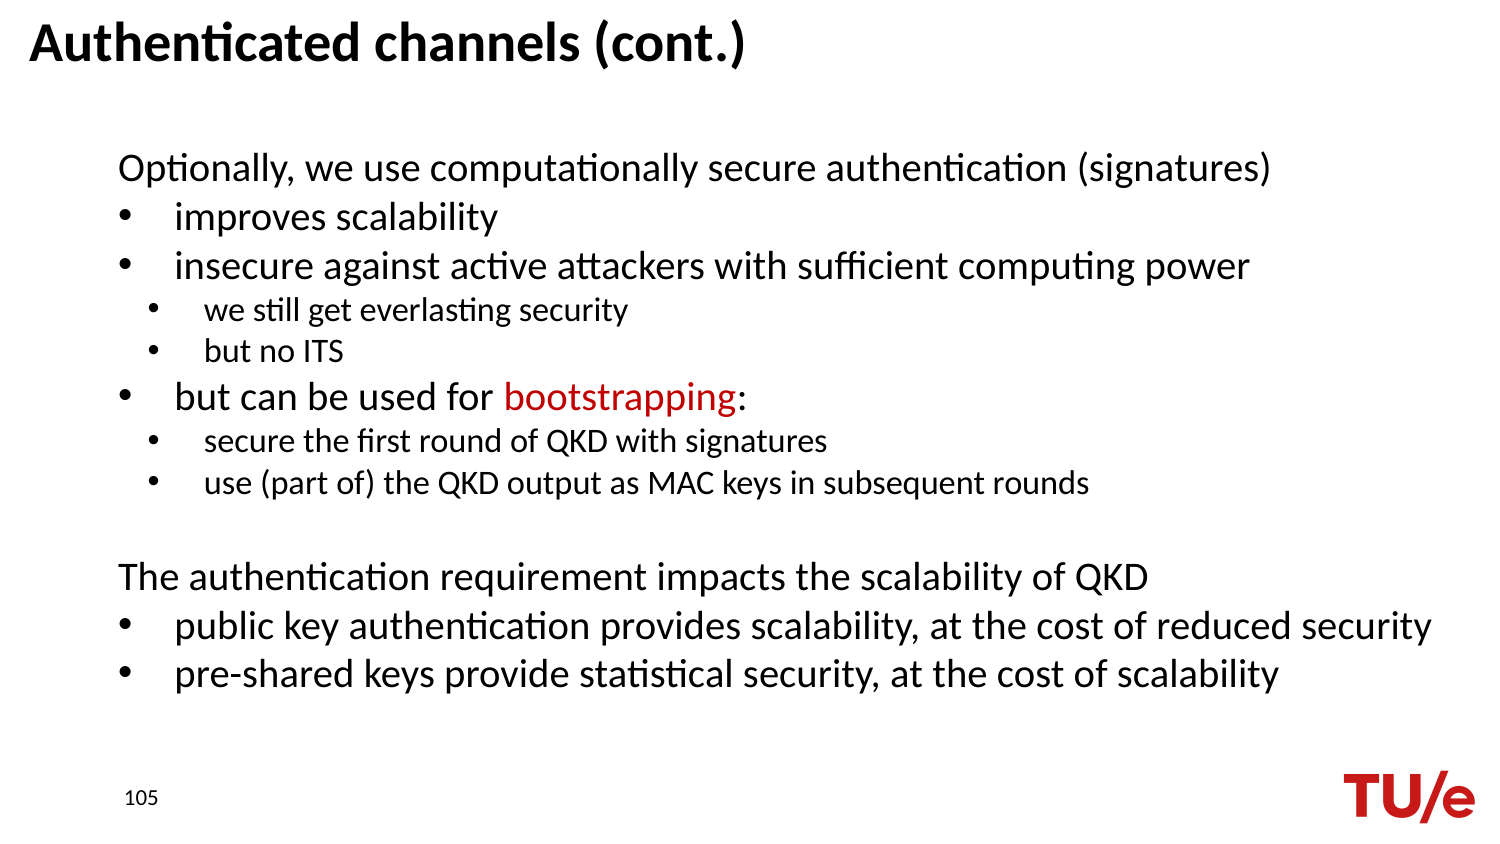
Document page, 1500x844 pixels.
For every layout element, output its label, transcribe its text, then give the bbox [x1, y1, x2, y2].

title Authenticated channels (cont.) [0, 0, 1500, 88]
slide_number 105 [0, 749, 1338, 844]
list Optionally, we use computationally secure authentication (signatures) improves scalability insecure against active attackers with sufficient computing power we still get everlasting security but no ITS but can be used for bootstrapping: secure the first round of QKD with signatures use (part of) the QKD output as MAC keys in subsequent rounds The authentication requirement impacts the scalability of QKD public key authentication provides scalability, at the cost of reduced security pre-shared keys provide statistical security, at the cost of scalability [0, 88, 1500, 749]
picture [1338, 749, 1500, 844]
